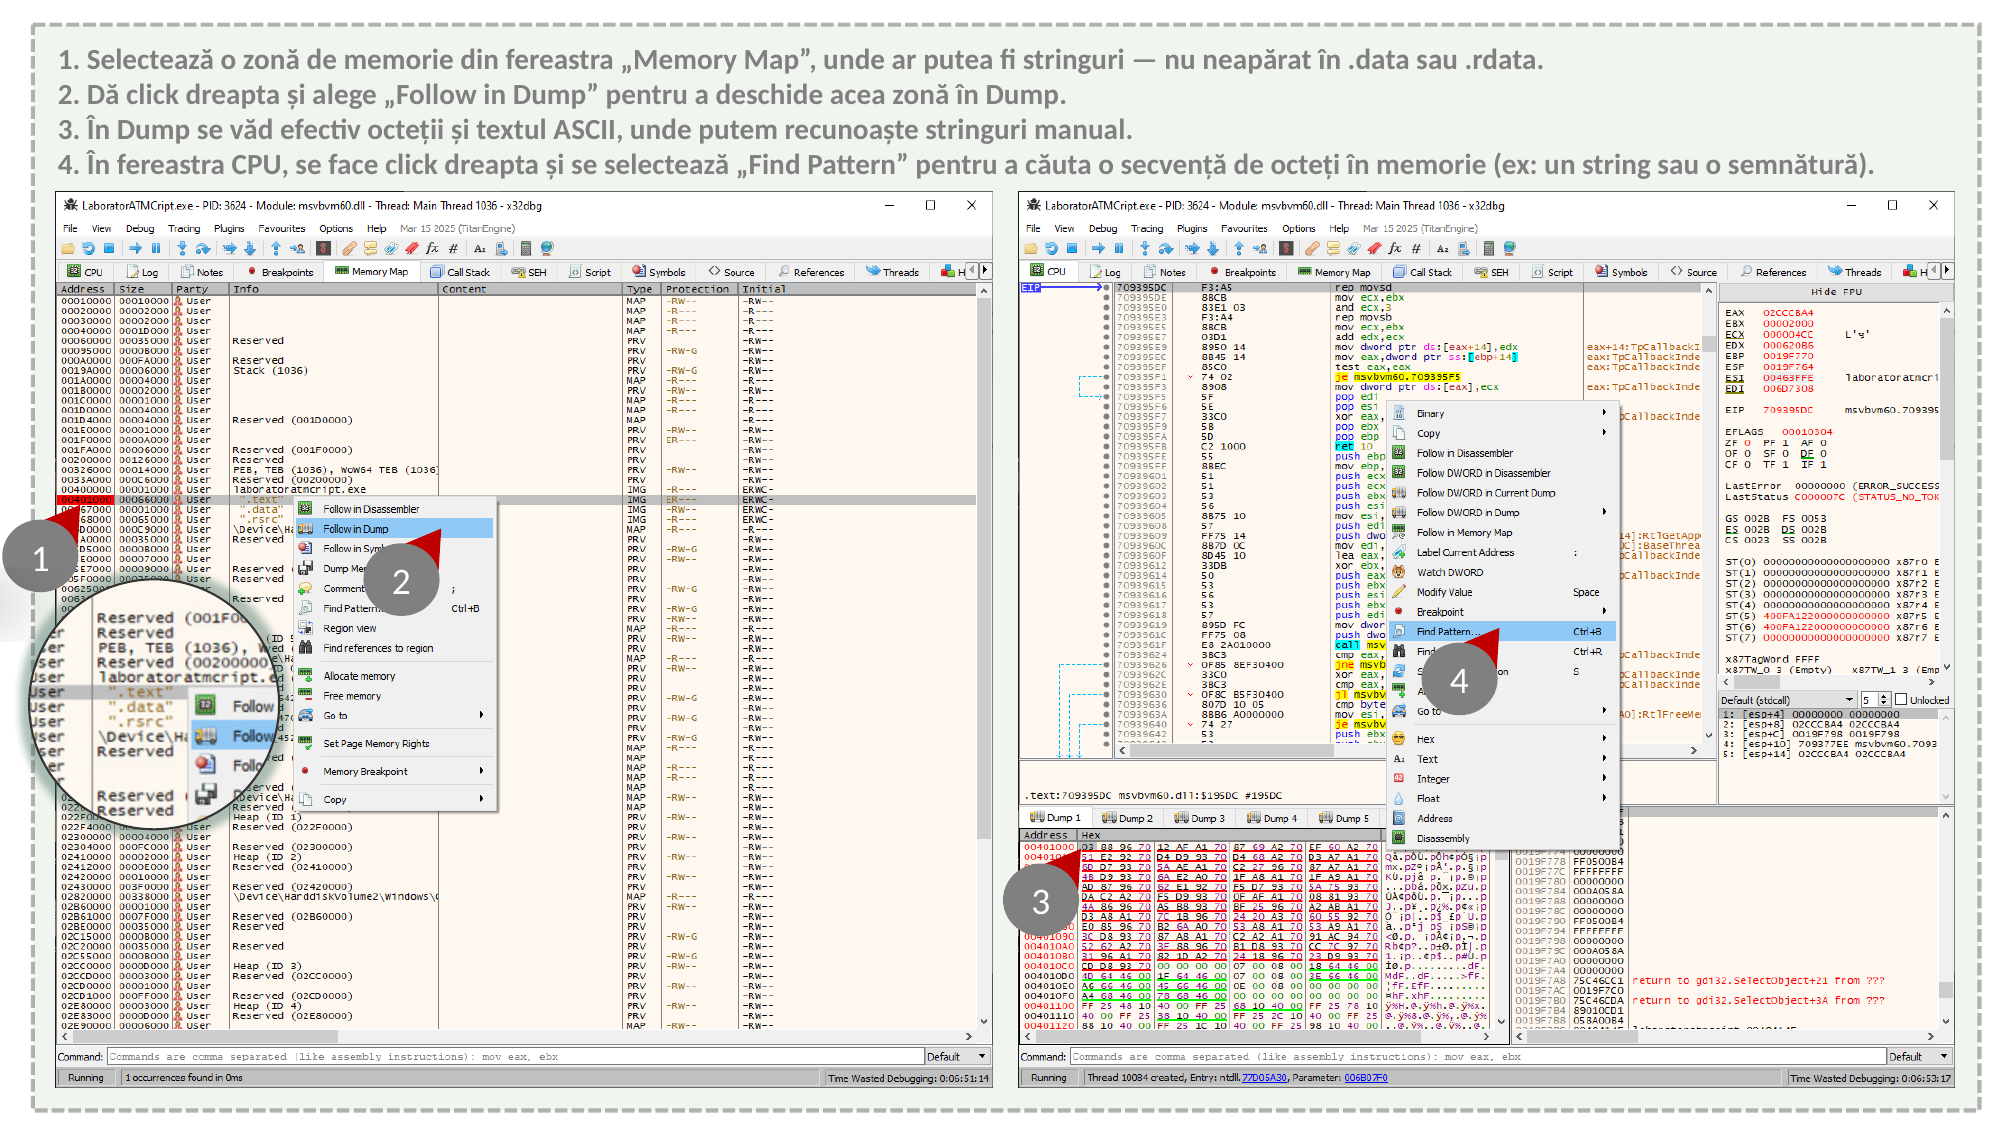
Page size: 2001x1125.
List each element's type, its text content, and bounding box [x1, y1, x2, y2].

picture [29, 191, 993, 1088]
picture [1018, 191, 1955, 1088]
text_box [32, 24, 1980, 1111]
text_box 1. Selectează o zonă de memorie din fereastra „Memory Map”, unde ar putea fi stringuri — nu neapărat în .data sau .rdata. 2. Dă click dreapta și alege „Follow in Dump” pentru a deschide acea zonă în Dump. 3. În Dump se văd efectiv octeții și textul ASCII, unde putem recunoaște stringuri manual. 4. În fereastra CPU, se face click dreapta și se selectează „Find Pattern” pentru a căuta o secvență de octeți în memorie (ex: un string sau o semnătură). [43, 33, 1955, 188]
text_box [2, 495, 79, 593]
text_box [1421, 618, 1498, 716]
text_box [363, 519, 440, 616]
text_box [1002, 839, 1080, 937]
